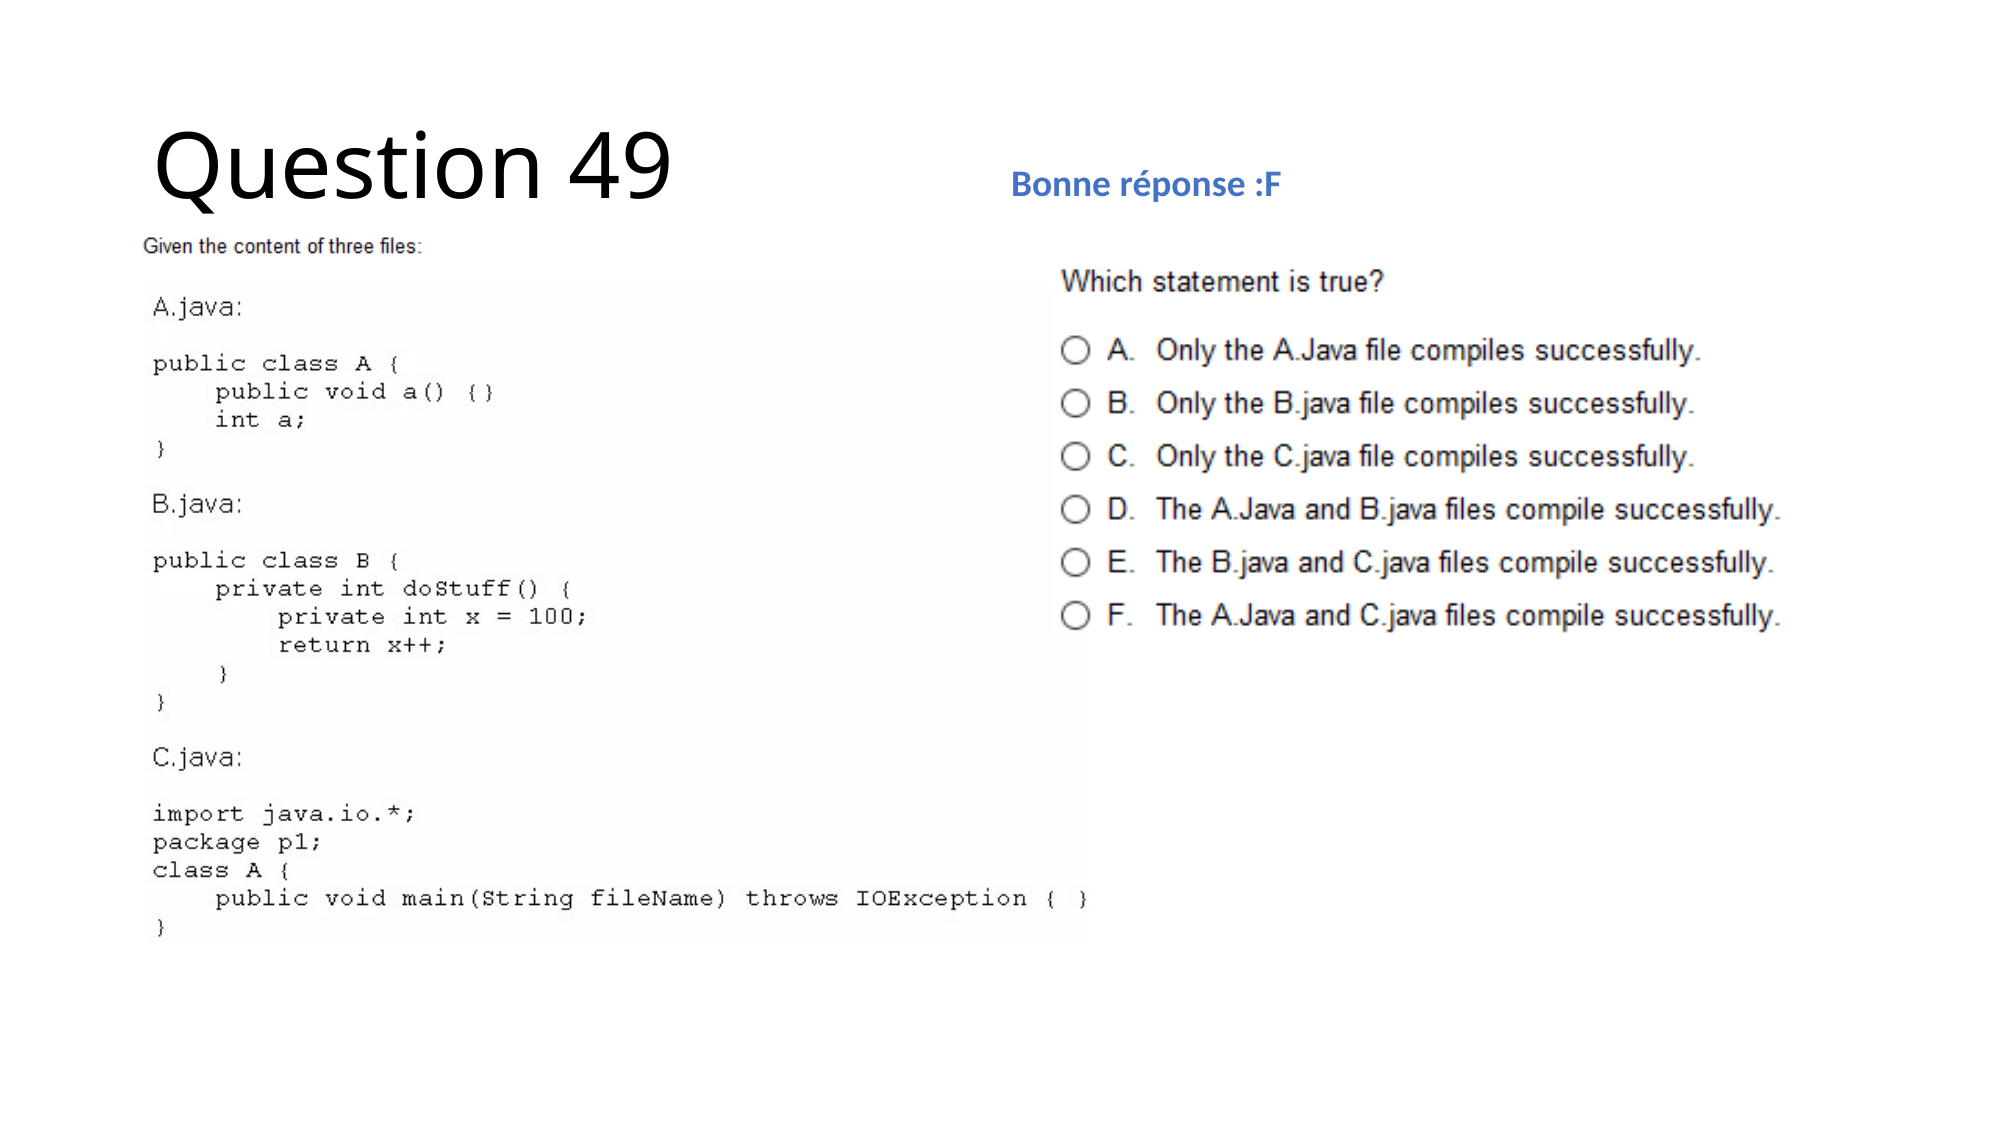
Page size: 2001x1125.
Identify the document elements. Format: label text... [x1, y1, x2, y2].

picture [137, 230, 1787, 944]
text_box Bonne réponse :F [996, 151, 1420, 212]
title Question 49 [137, 59, 1863, 278]
